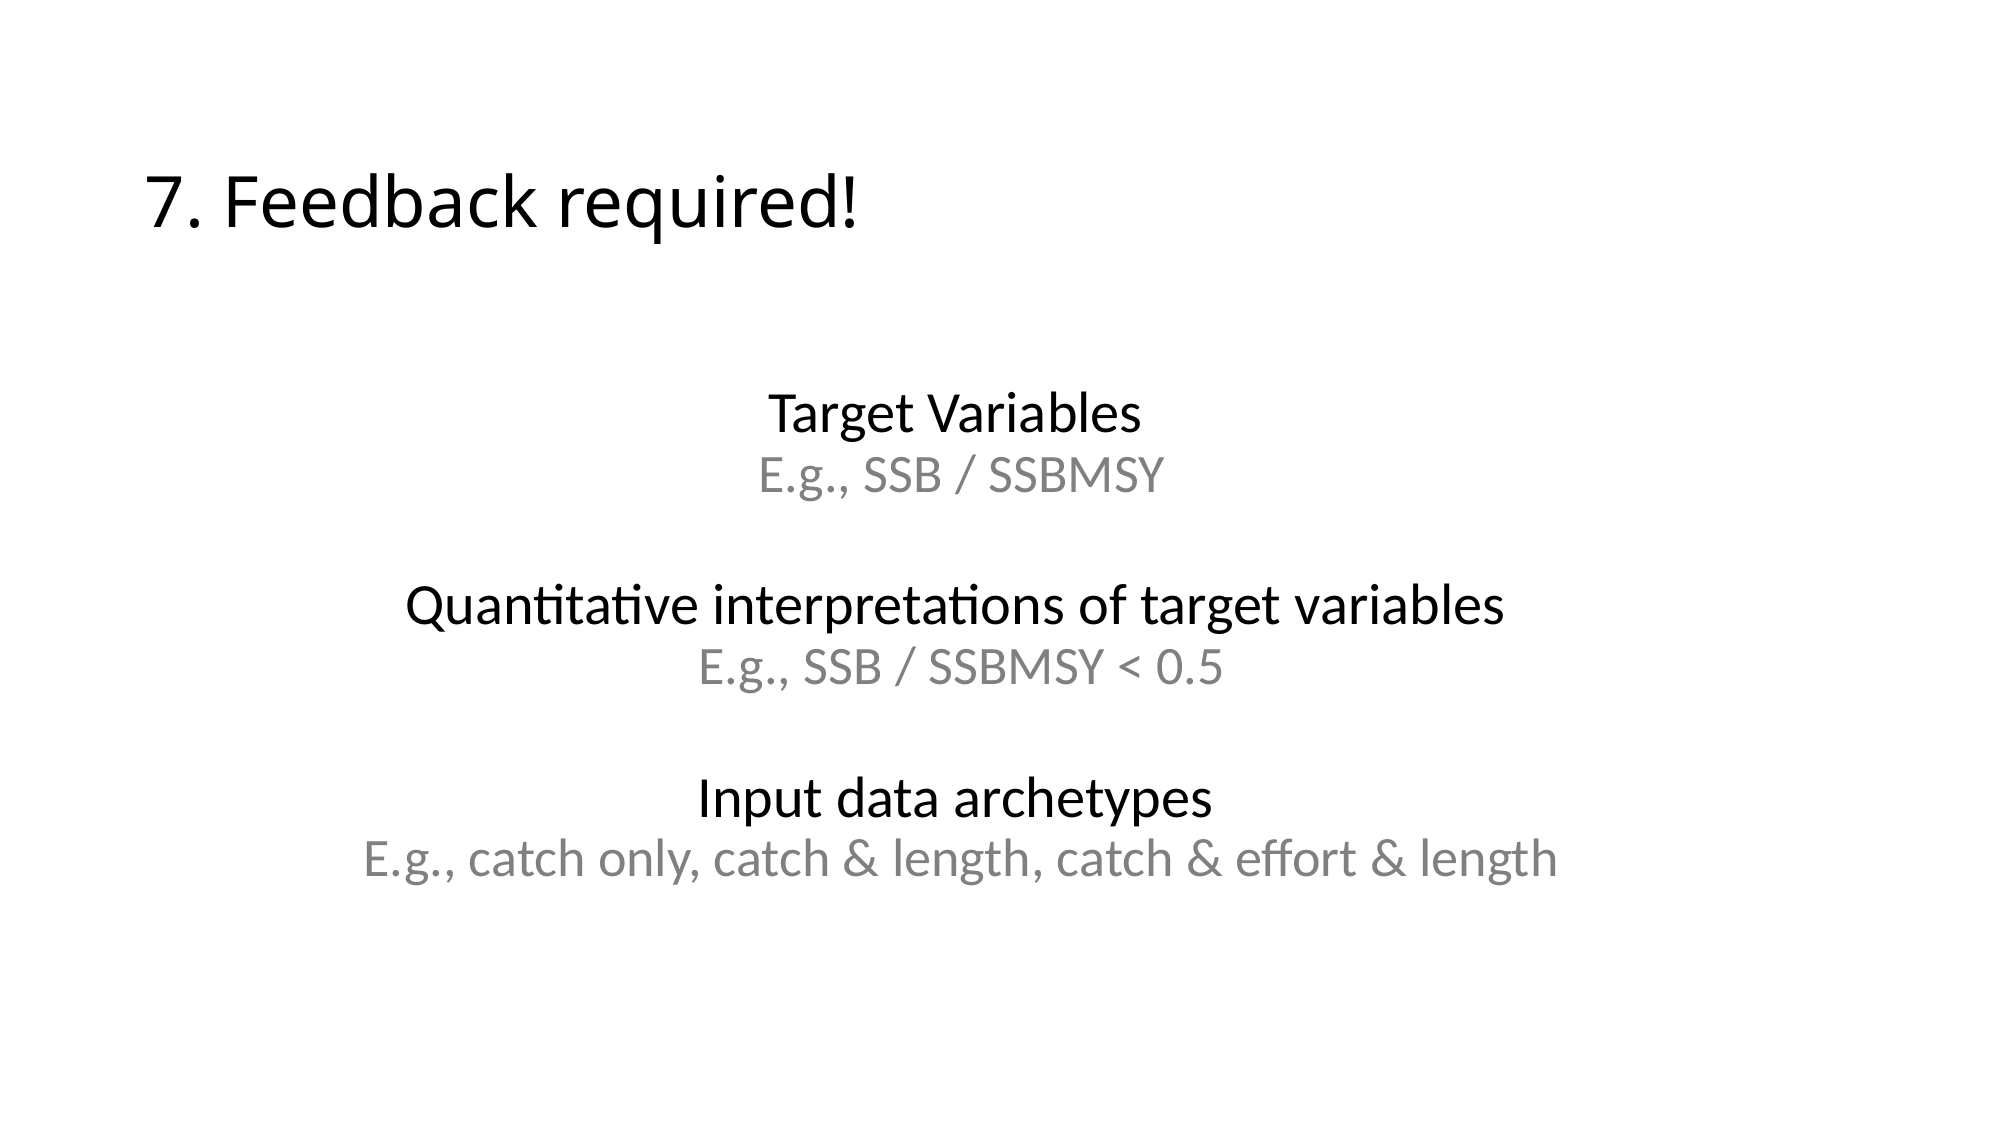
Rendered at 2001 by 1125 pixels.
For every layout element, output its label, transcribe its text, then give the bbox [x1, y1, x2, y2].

title 7. Feedback required! [129, 95, 1855, 314]
list Target Variables E.g., SSB / SSBMSY Quantitative interpretations of target variables E.g., SSB / SSBMSY < 0.5 Input data archetypes E.g., catch only, catch & length, catch & effort & length [273, 374, 1651, 1089]
